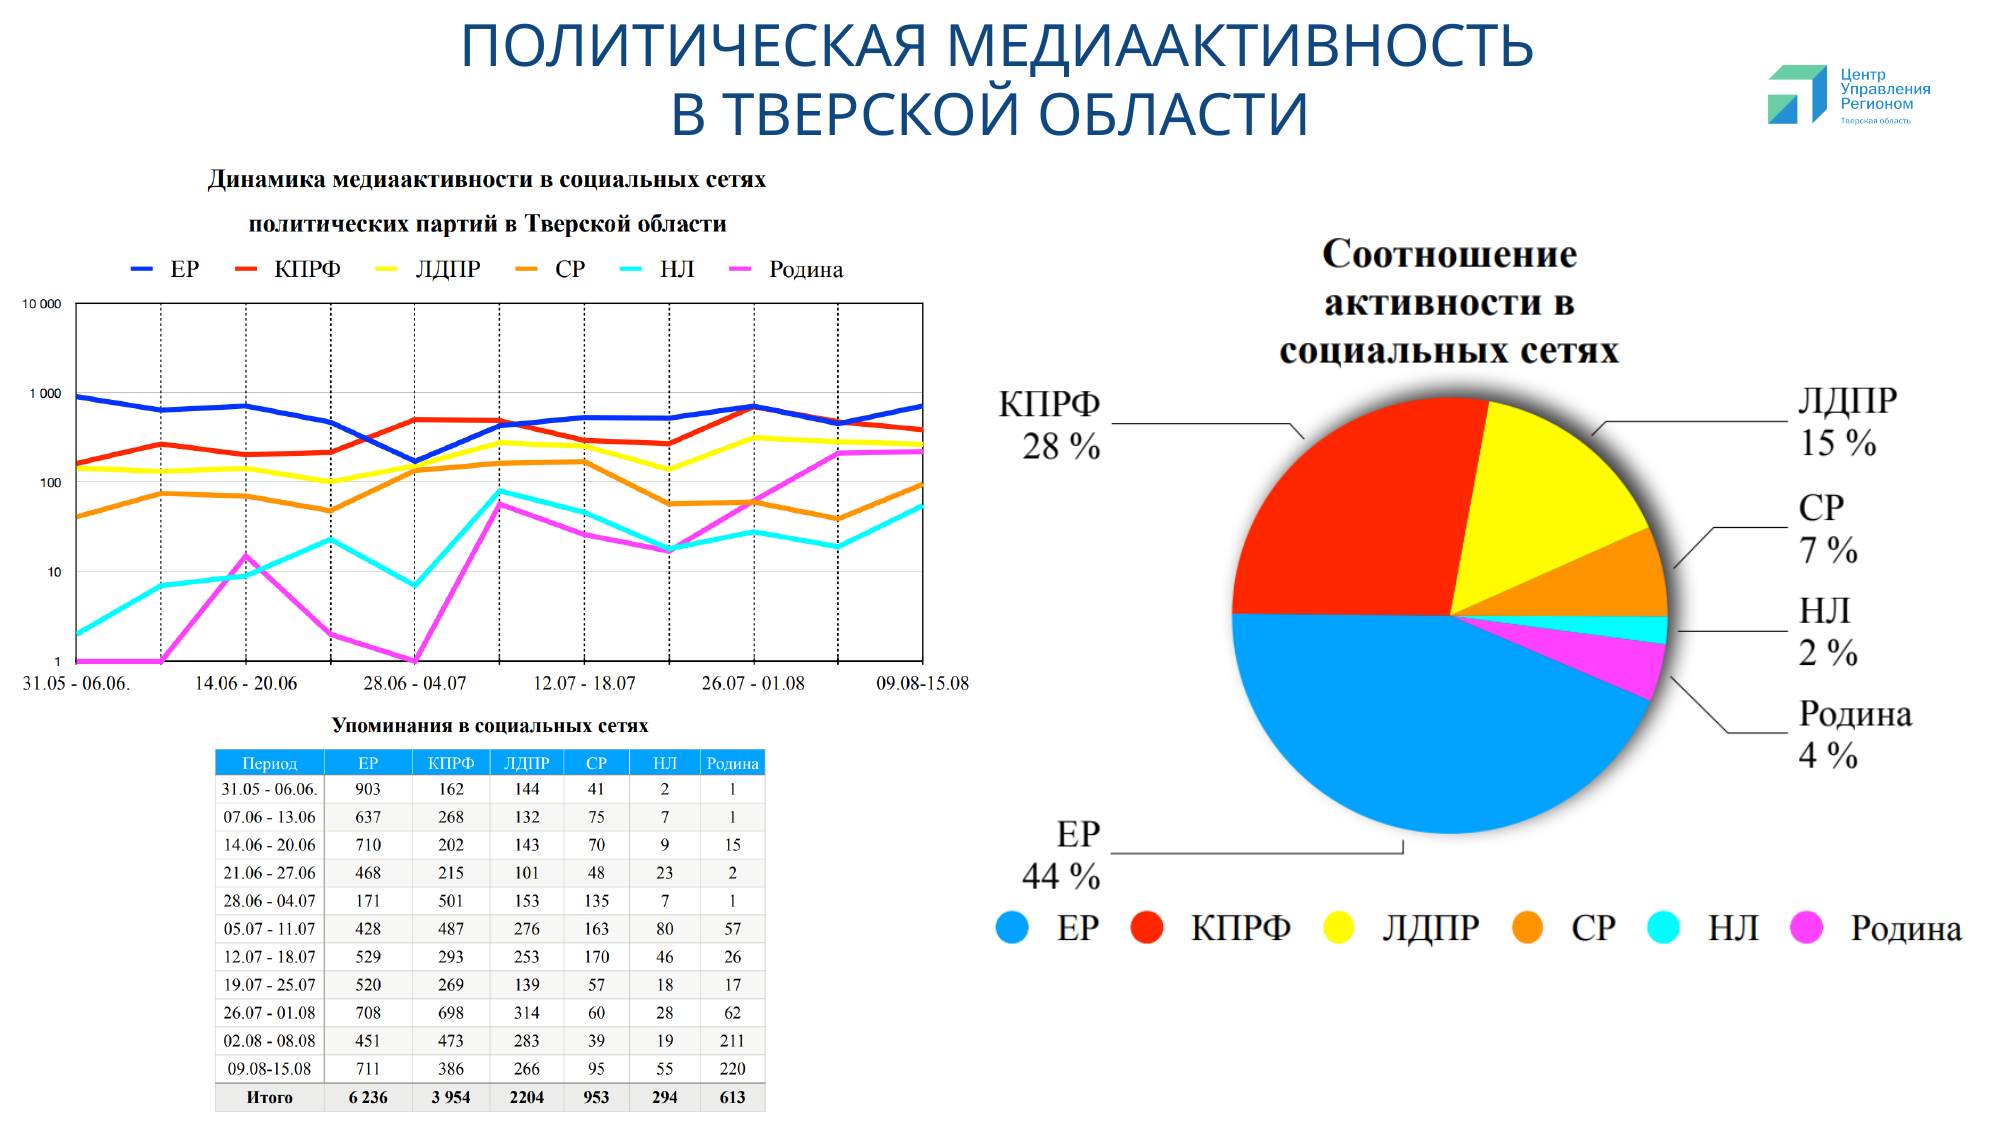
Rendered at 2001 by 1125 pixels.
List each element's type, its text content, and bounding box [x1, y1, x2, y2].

picture [210, 711, 770, 1114]
text_box ПОЛИТИЧЕСКАЯ МЕДИААКТИВНОСТЬ В ТВЕРСКОЙ ОБЛАСТИ [0, 0, 1997, 169]
picture [990, 228, 1977, 947]
picture [16, 160, 977, 695]
